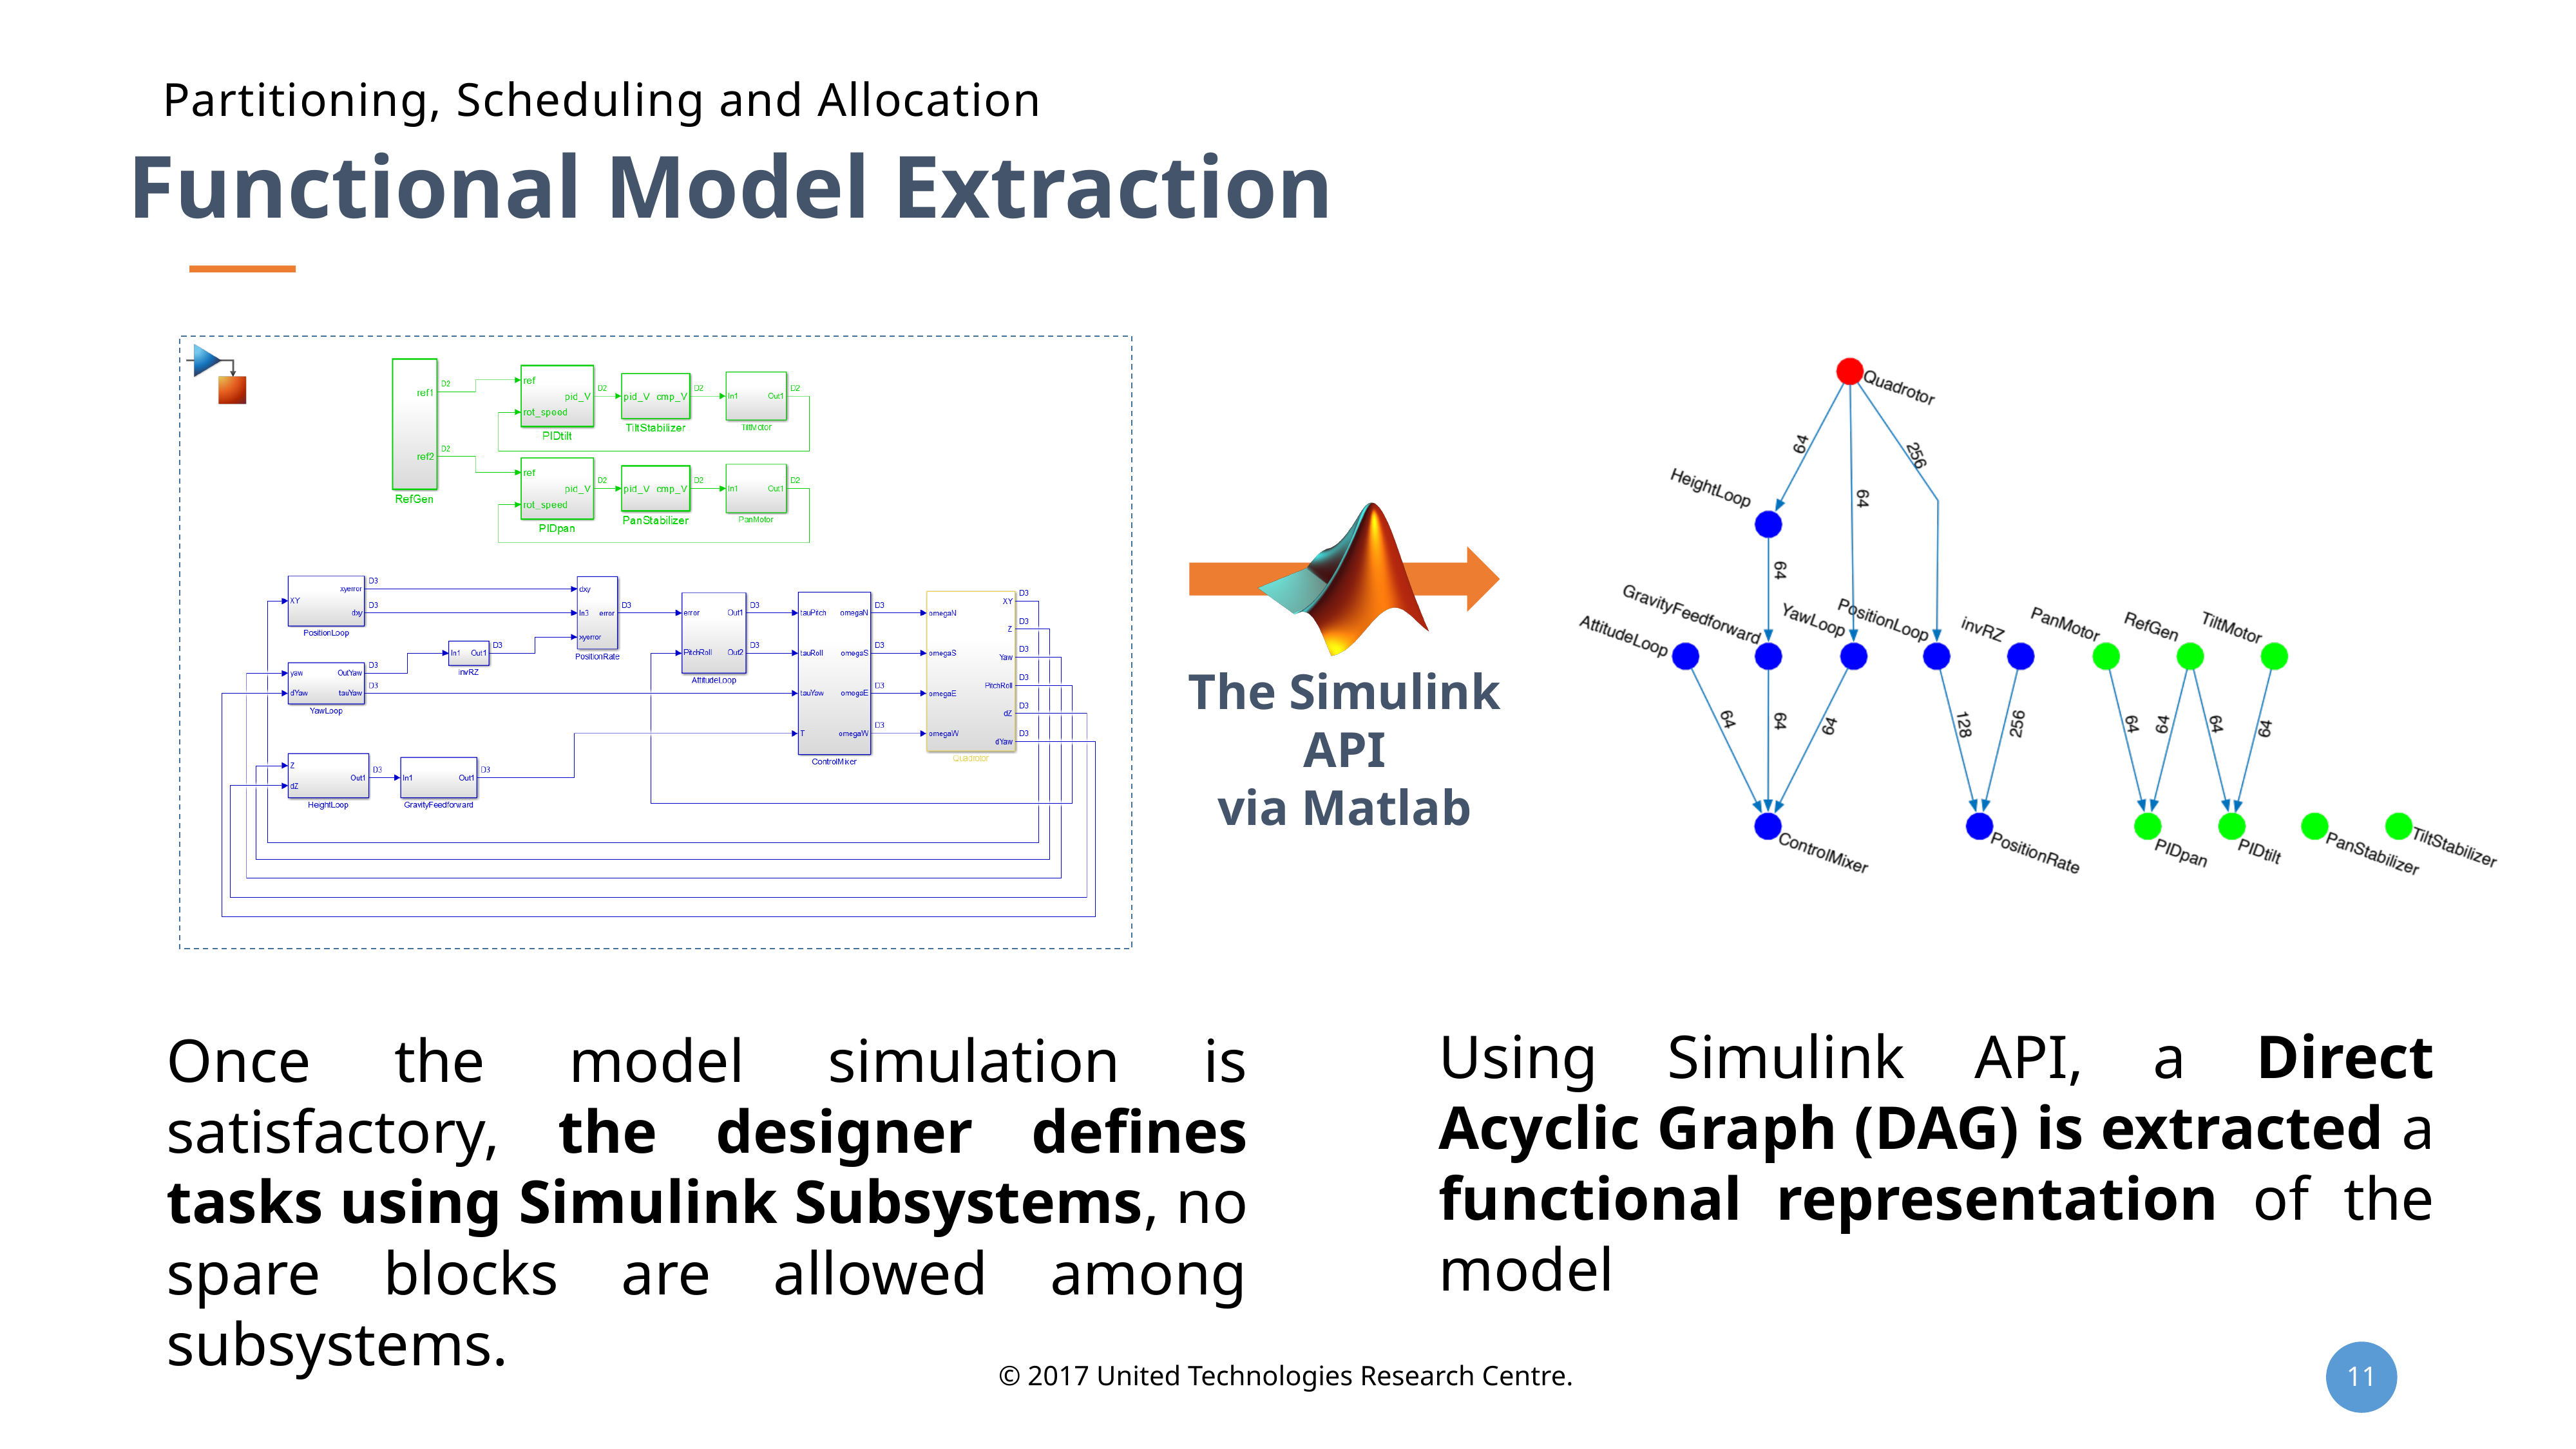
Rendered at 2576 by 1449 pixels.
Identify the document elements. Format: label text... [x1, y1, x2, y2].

picture [184, 343, 1109, 924]
text_box Functional Model Extraction [128, 132, 1334, 236]
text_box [1151, 502, 1538, 783]
text_box [189, 265, 296, 273]
text_box Using Simulink API, a Direct Acyclic Graph (DAG) is extracted a functional representation of the model [1429, 1014, 2445, 1308]
text_box [179, 336, 1132, 949]
text_box Once the model simulation is satisfactory, the designer defines tasks using Simulink Subsystems, no spare blocks are allowed among subsystems. [157, 1018, 1258, 1449]
text_box Partitioning, Scheduling and Allocation [162, 70, 1044, 126]
picture [1557, 352, 2507, 887]
